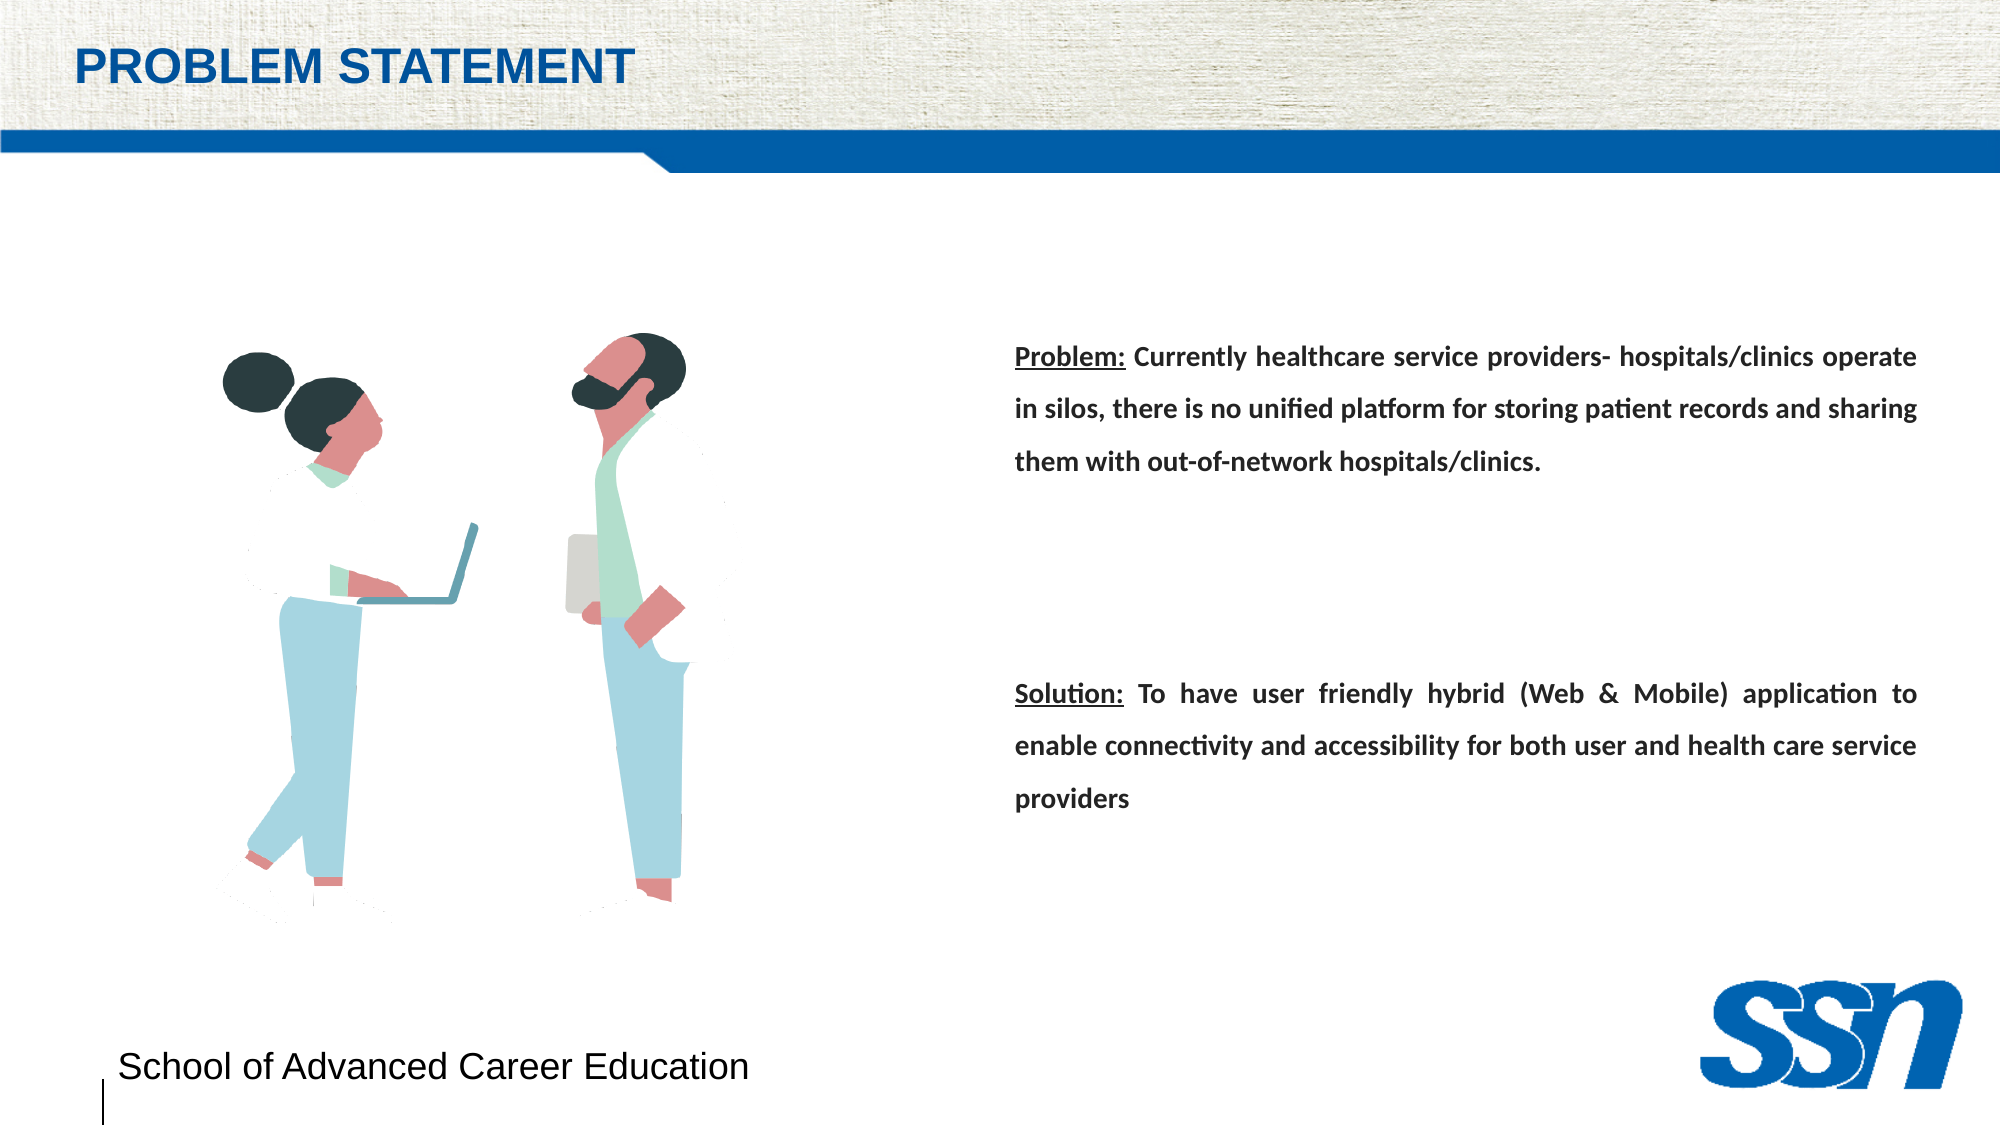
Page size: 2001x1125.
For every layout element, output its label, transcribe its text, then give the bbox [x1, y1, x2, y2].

list Problem: Currently healthcare service providers- hospitals/clinics operate in silos, there is no unified platform for storing patient records and sharing them with out-of-network hospitals/clinics. Solution: To have user friendly hybrid (Web & Mobile) application to enable connectivity and accessibility for both user and health care service providers [999, 195, 1934, 938]
picture [0, 0, 2000, 173]
title Problem Statement [66, 2, 1934, 126]
picture [1698, 977, 1965, 1094]
picture [53, 240, 876, 923]
